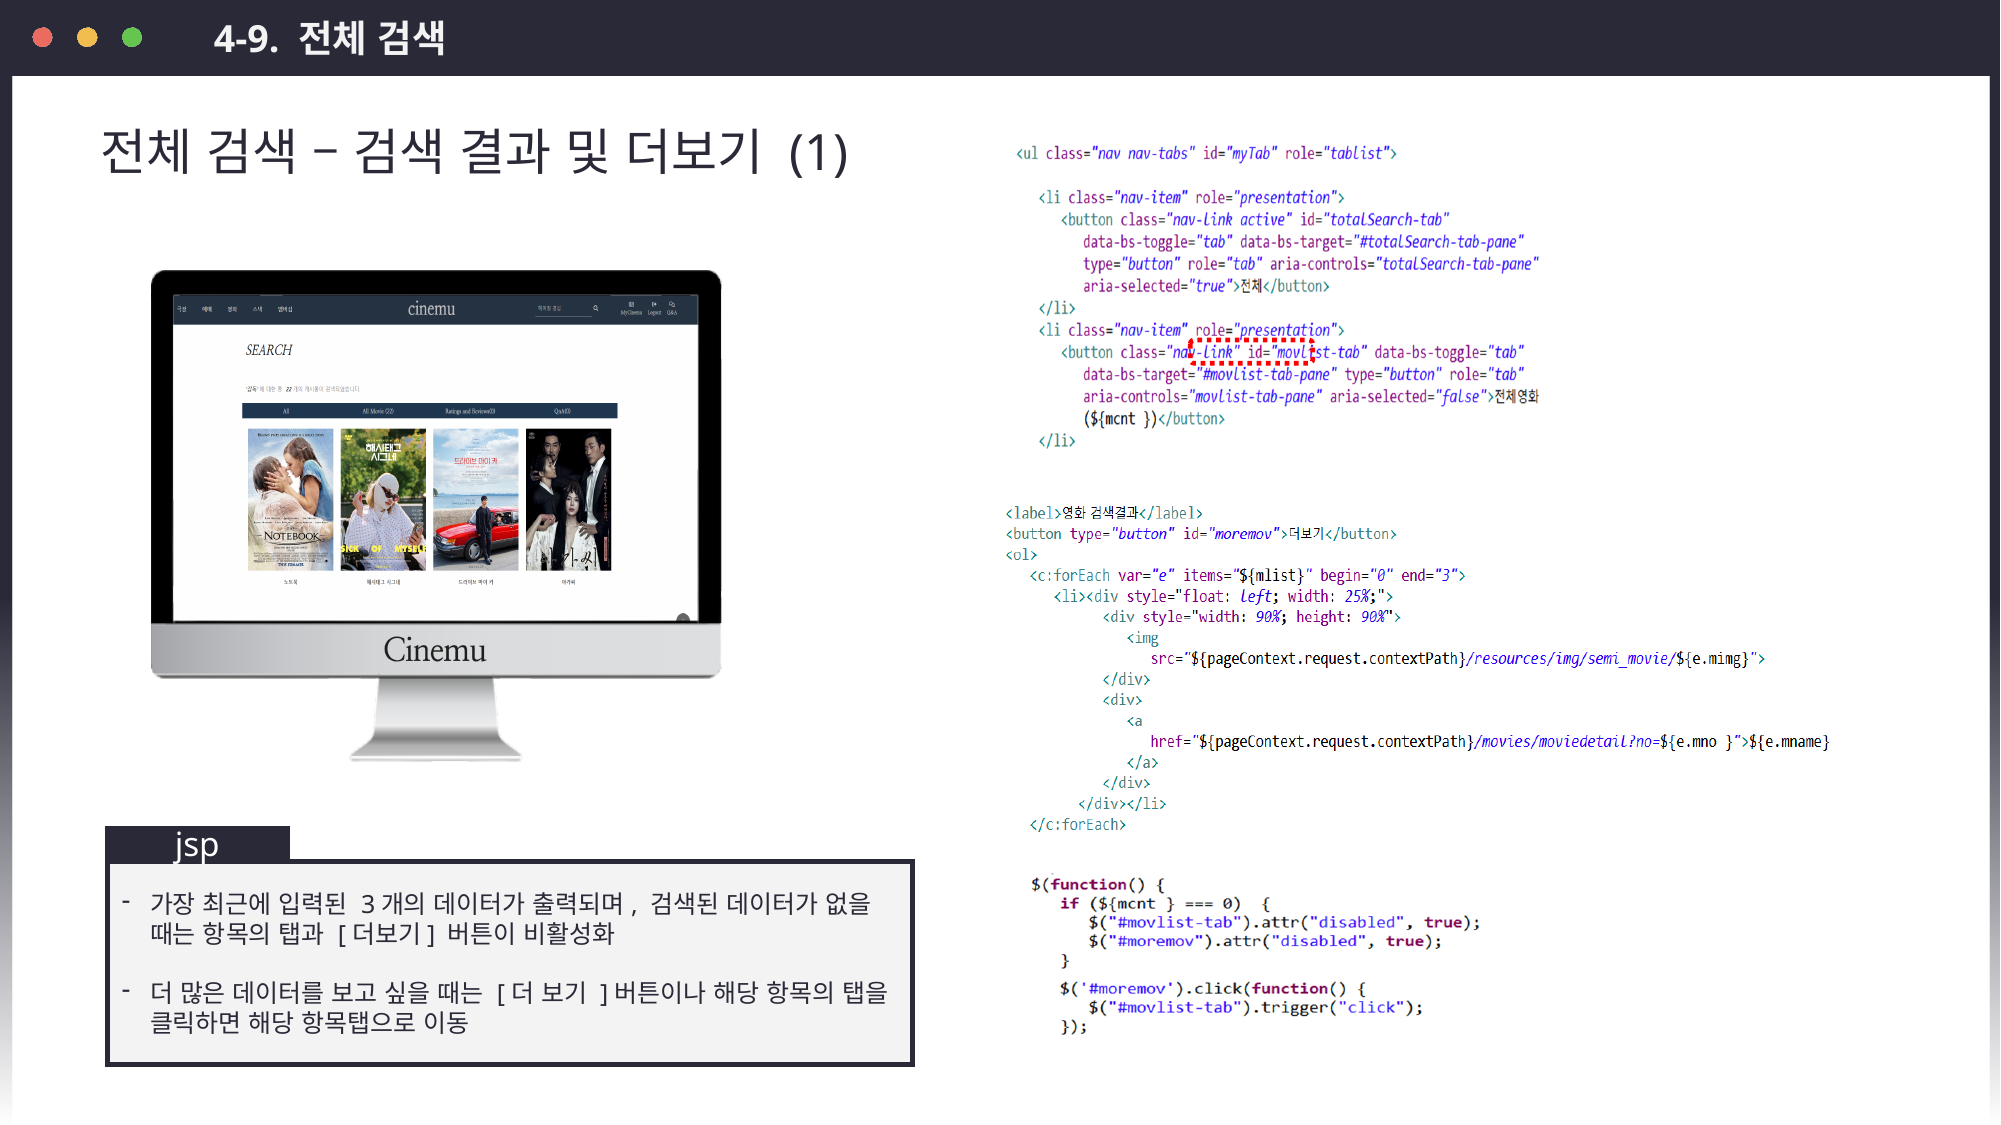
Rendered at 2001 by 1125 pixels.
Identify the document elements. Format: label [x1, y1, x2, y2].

picture [1020, 865, 1483, 1037]
text_box [107, 828, 913, 1065]
text_box [151, 270, 740, 773]
text_box [1013, 140, 1552, 452]
text_box [0, 0, 2000, 1125]
